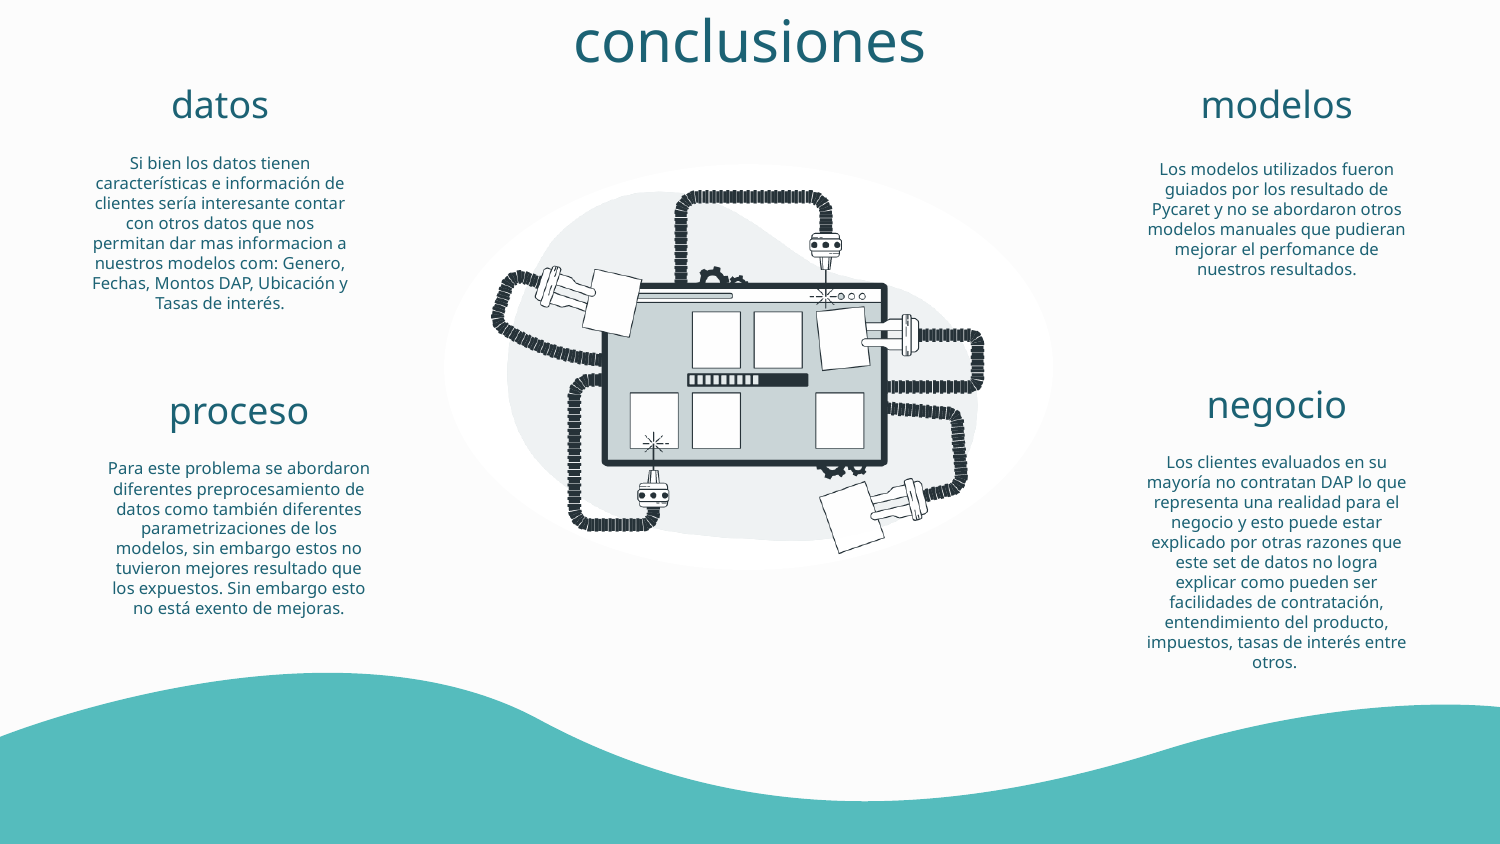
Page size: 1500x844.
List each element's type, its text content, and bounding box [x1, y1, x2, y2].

title datos [72, 66, 368, 137]
title modelos [1129, 66, 1425, 138]
title conclusiones [320, 0, 1180, 84]
subtitle Para este problema se abordaron diferentes preprocesamiento de datos como también diferentes parametrizaciones de los modelos, sin embargo estos no tuvieron mejores resultado que los expuestos. Sin embargo esto no está exento de mejoras. [91, 443, 387, 651]
subtitle Los modelos utilizados fueron guiados por los resultado de Pycaret y no se abordaron otros modelos manuales que pudieran mejorar el perfomance de nuestros resultados. [1129, 143, 1425, 351]
subtitle Si bien los datos tienen características e información de clientes sería interesante contar con otros datos que nos permitan dar mas informacion a nuestros modelos com: Genero, Fechas, Montos DAP, Ubicación y Tasas de interés. [72, 137, 368, 345]
title negocio [1129, 365, 1425, 437]
picture [443, 163, 1054, 571]
title proceso [91, 371, 387, 443]
subtitle Los clientes evaluados en su mayoría no contratan DAP lo que representa una realidad para el negocio y esto puede estar explicado por otras razones que este set de datos no logra explicar como pueden ser facilidades de contratación, entendimiento del producto, impuestos, tasas de interés entre otros. [1129, 437, 1425, 666]
